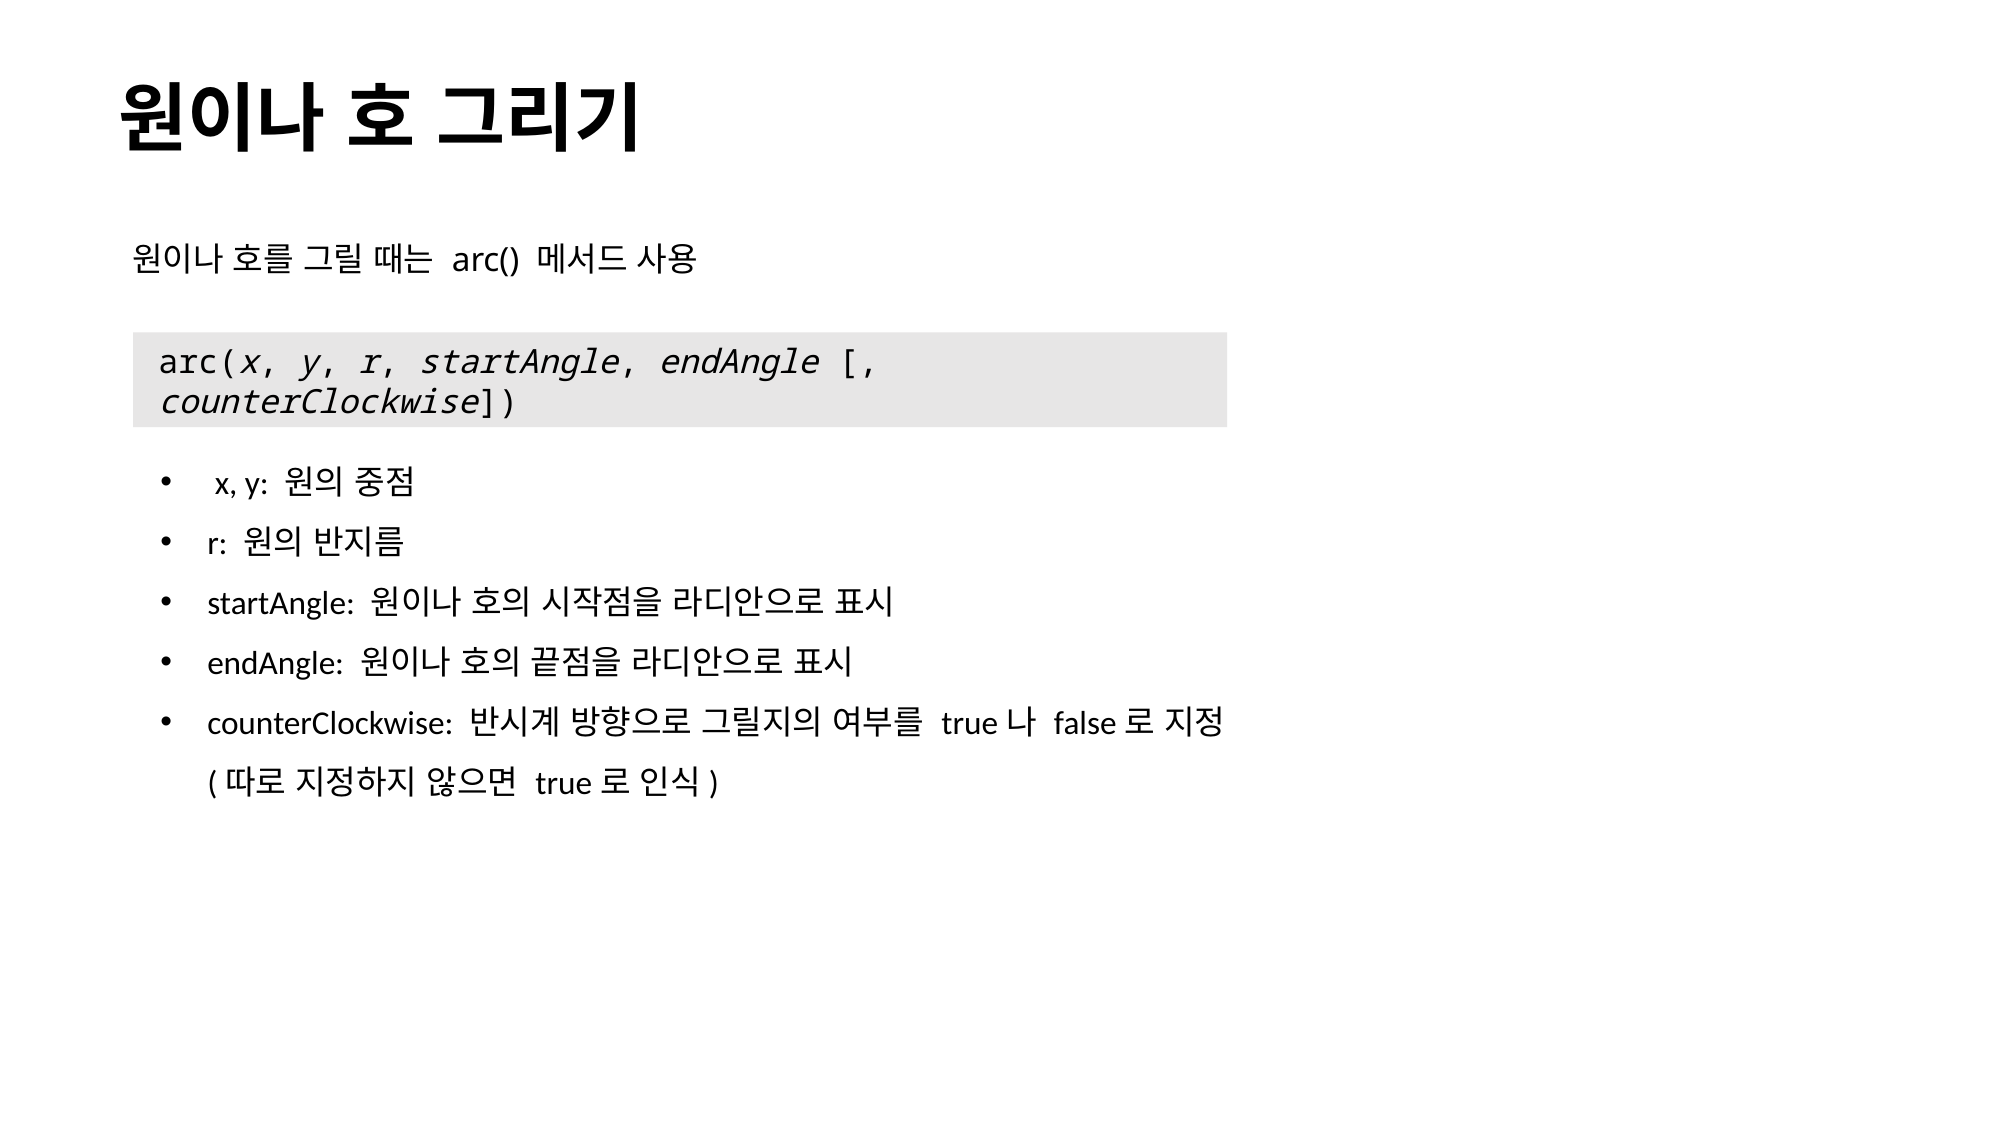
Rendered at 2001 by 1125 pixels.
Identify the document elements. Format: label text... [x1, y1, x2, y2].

text_box arc(x, y, r, startAngle, endAngle [, counterClockwise]) [133, 332, 1228, 428]
text_box 원이나 호를 그릴 때는 arc() 메서드 사용 [117, 230, 1749, 286]
title 원이나 호 그리기 [103, 52, 1566, 191]
text_box x, y: 원의 중점 r: 원의 반지름 startAngle: 원이나 호의 시작점을 라디안으로 표시 endAngle: 원이나 호의 끝점을 라디안으로 표시 counterClockwise: 반시계 방향으로 그릴지의 여부를 true나 false로 지정 (따로 지정하지 않으면 true로 인식) [145, 434, 1539, 869]
